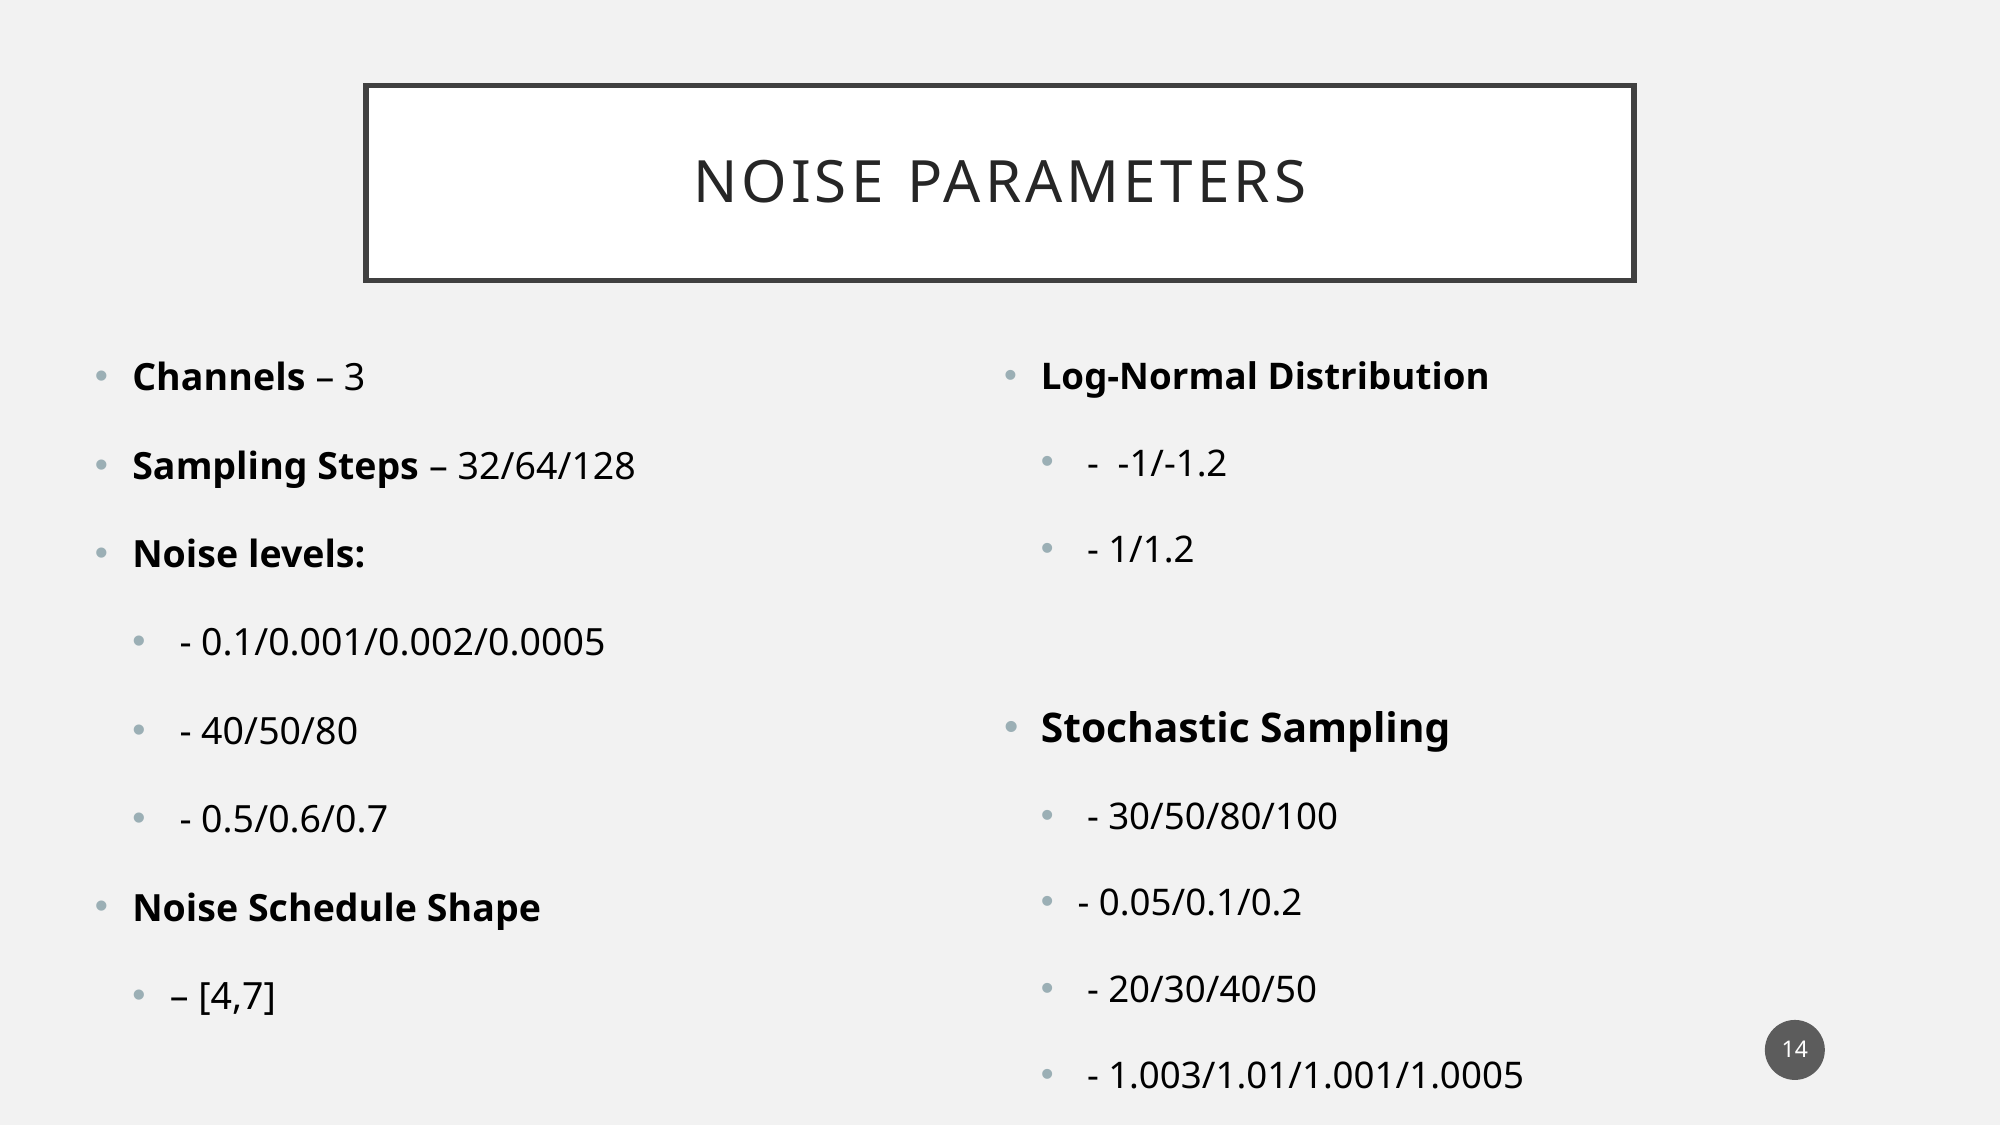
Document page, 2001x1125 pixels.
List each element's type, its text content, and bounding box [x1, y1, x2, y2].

title Noise parameters [363, 83, 1637, 283]
slide_number 14 [1764, 1019, 1825, 1080]
